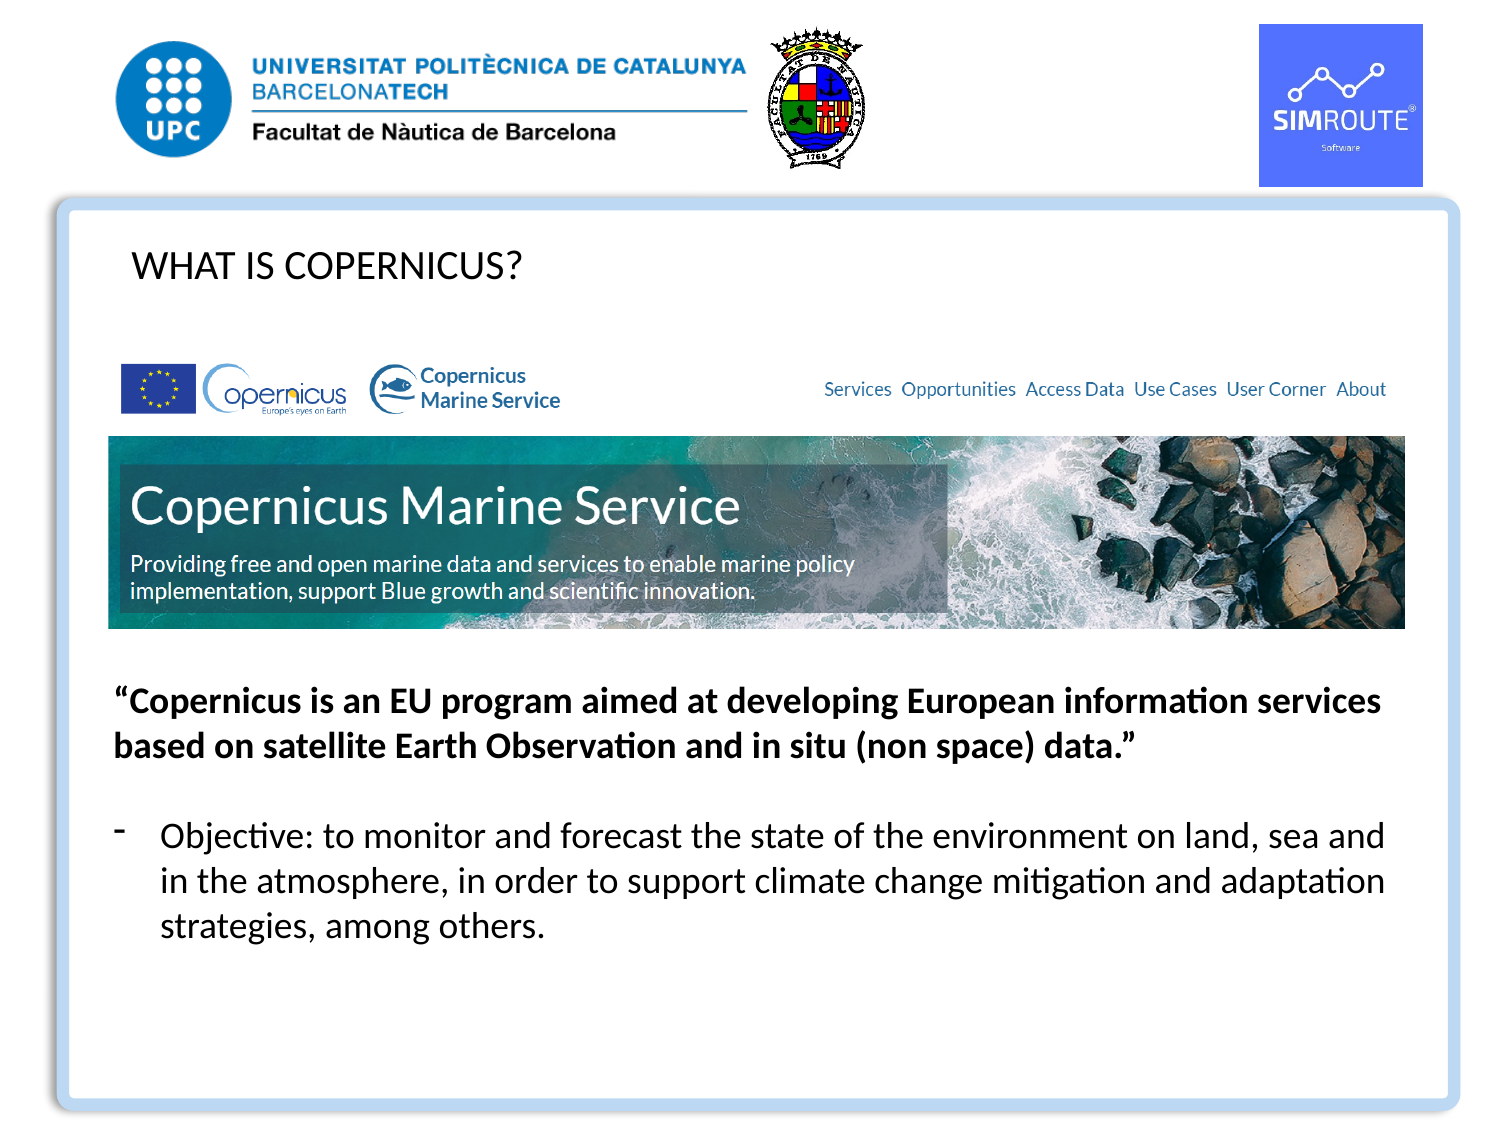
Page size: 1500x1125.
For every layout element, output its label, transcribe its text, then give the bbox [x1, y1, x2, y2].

text_box [61, 203, 1456, 1106]
text_box “Copernicus is an EU program aimed at developing European information services based on satellite Earth Observation and in situ (non space) data.” Objective: to monitor and forecast the state of the environment on land, sea and in the atmosphere, in order to support climate change mitigation and adaptation strategies, among others. [98, 668, 1426, 999]
picture [99, 16, 875, 194]
picture [108, 343, 1409, 629]
picture [1259, 24, 1423, 187]
text_box WHAT IS COPERNICUS? [116, 230, 1401, 295]
